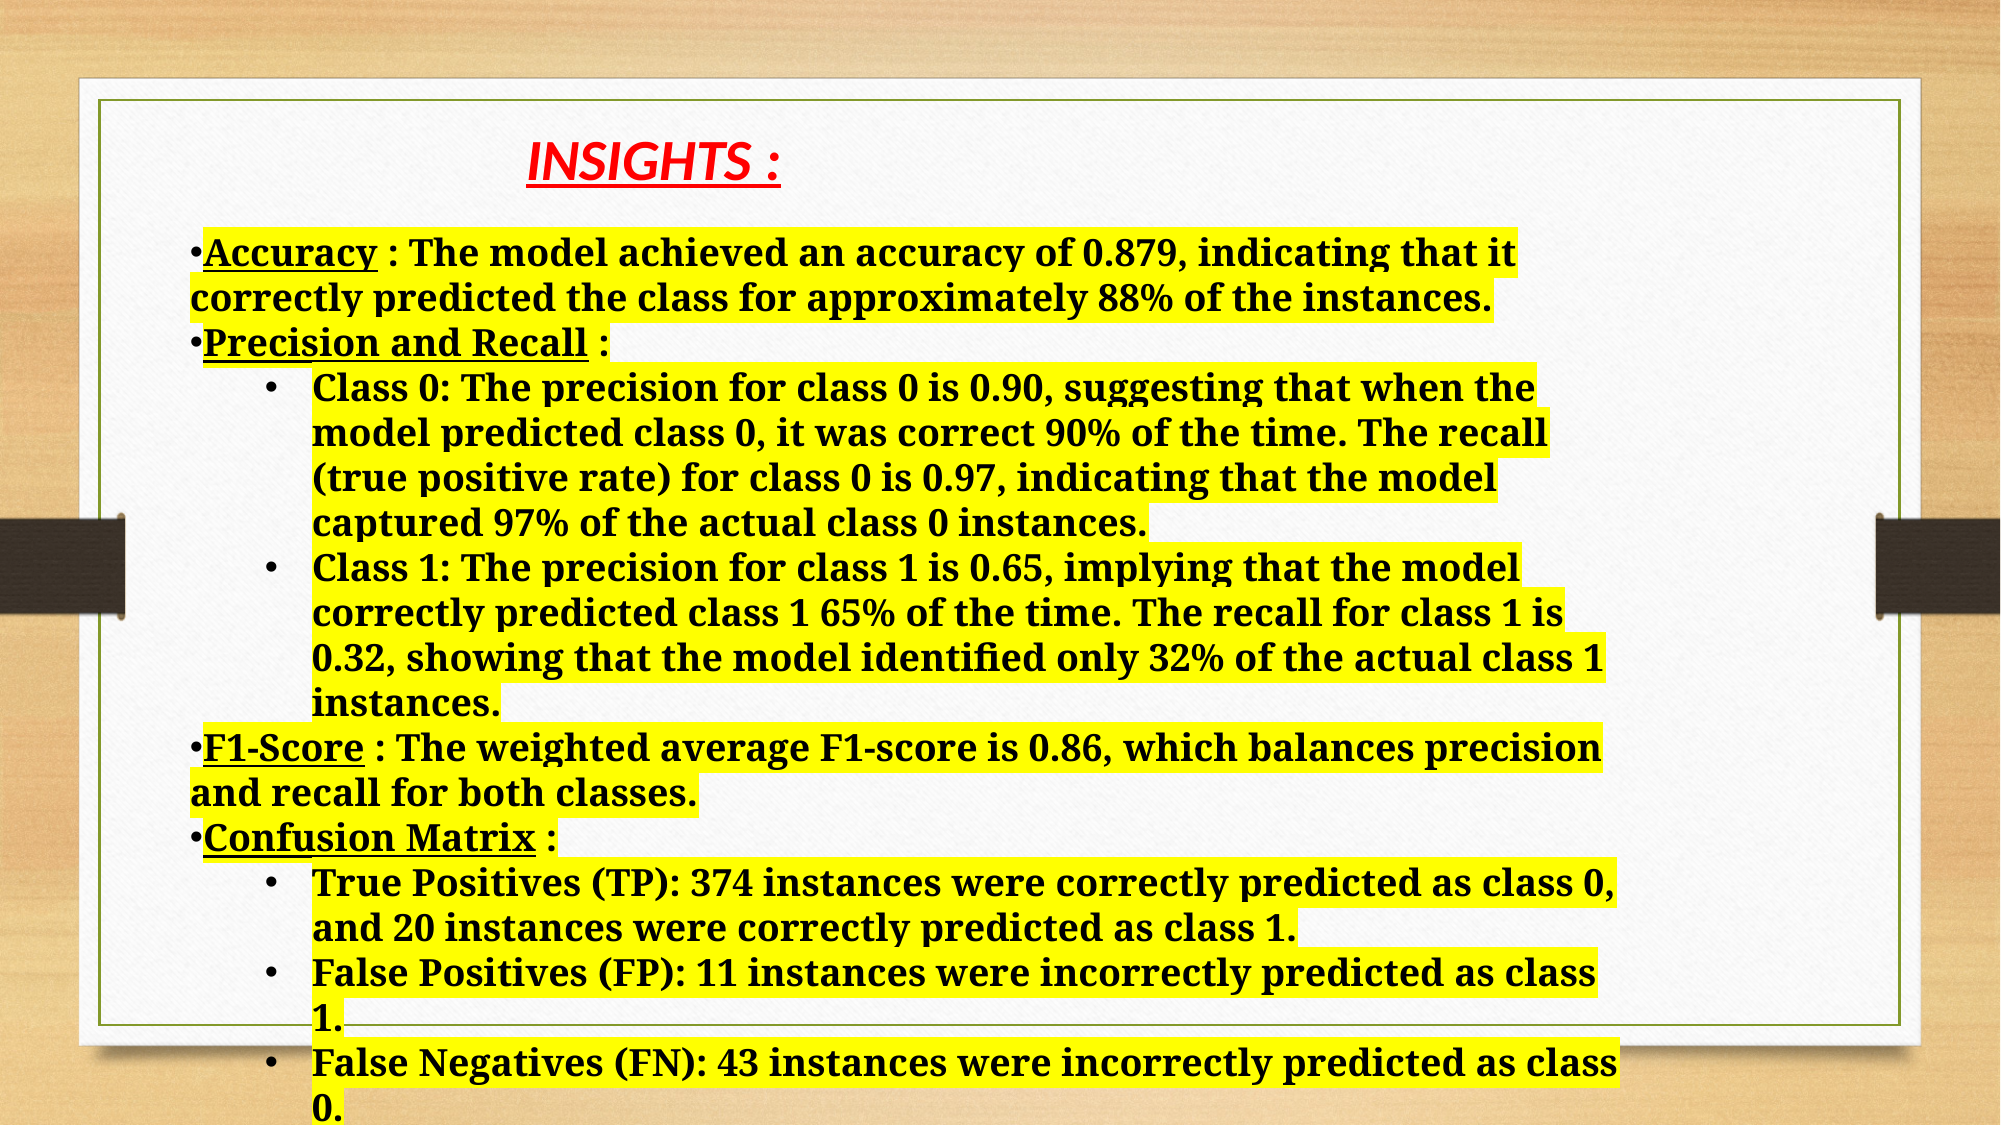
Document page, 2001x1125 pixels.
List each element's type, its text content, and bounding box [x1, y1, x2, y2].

picture [0, 0, 2001, 1125]
text_box Accuracy : The model achieved an accuracy of 0.879, indicating that it correctly predicted the class for approximately 88% of the instances. Precision and Recall : Class 0: The precision for class 0 is 0.90, suggesting that when the model predicted class 0, it was correct 90% of the time. The recall (true positive rate) for class 0 is 0.97, indicating that the model captured 97% of the actual class 0 instances. Class 1: The precision for class 1 is 0.65, implying that the model correctly predicted class 1 65% of the time. The recall for class 1 is 0.32, showing that the model identified only 32% of the actual class 1 instances. F1-Score : The weighted average F1-score is 0.86, which balances precision and recall for both classes. Confusion Matrix : True Positives (TP): 374 instances were correctly predicted as class 0, and 20 instances were correctly predicted as class 1. False Positives (FP): 11 instances were incorrectly predicted as class 1. False Negatives (FN): 43 instances were incorrectly predicted as class 0. True Negatives (TN): 20 instances were correctly predicted as class 1. [175, 176, 1654, 1125]
text_box INSIGHTS : [511, 114, 1275, 200]
